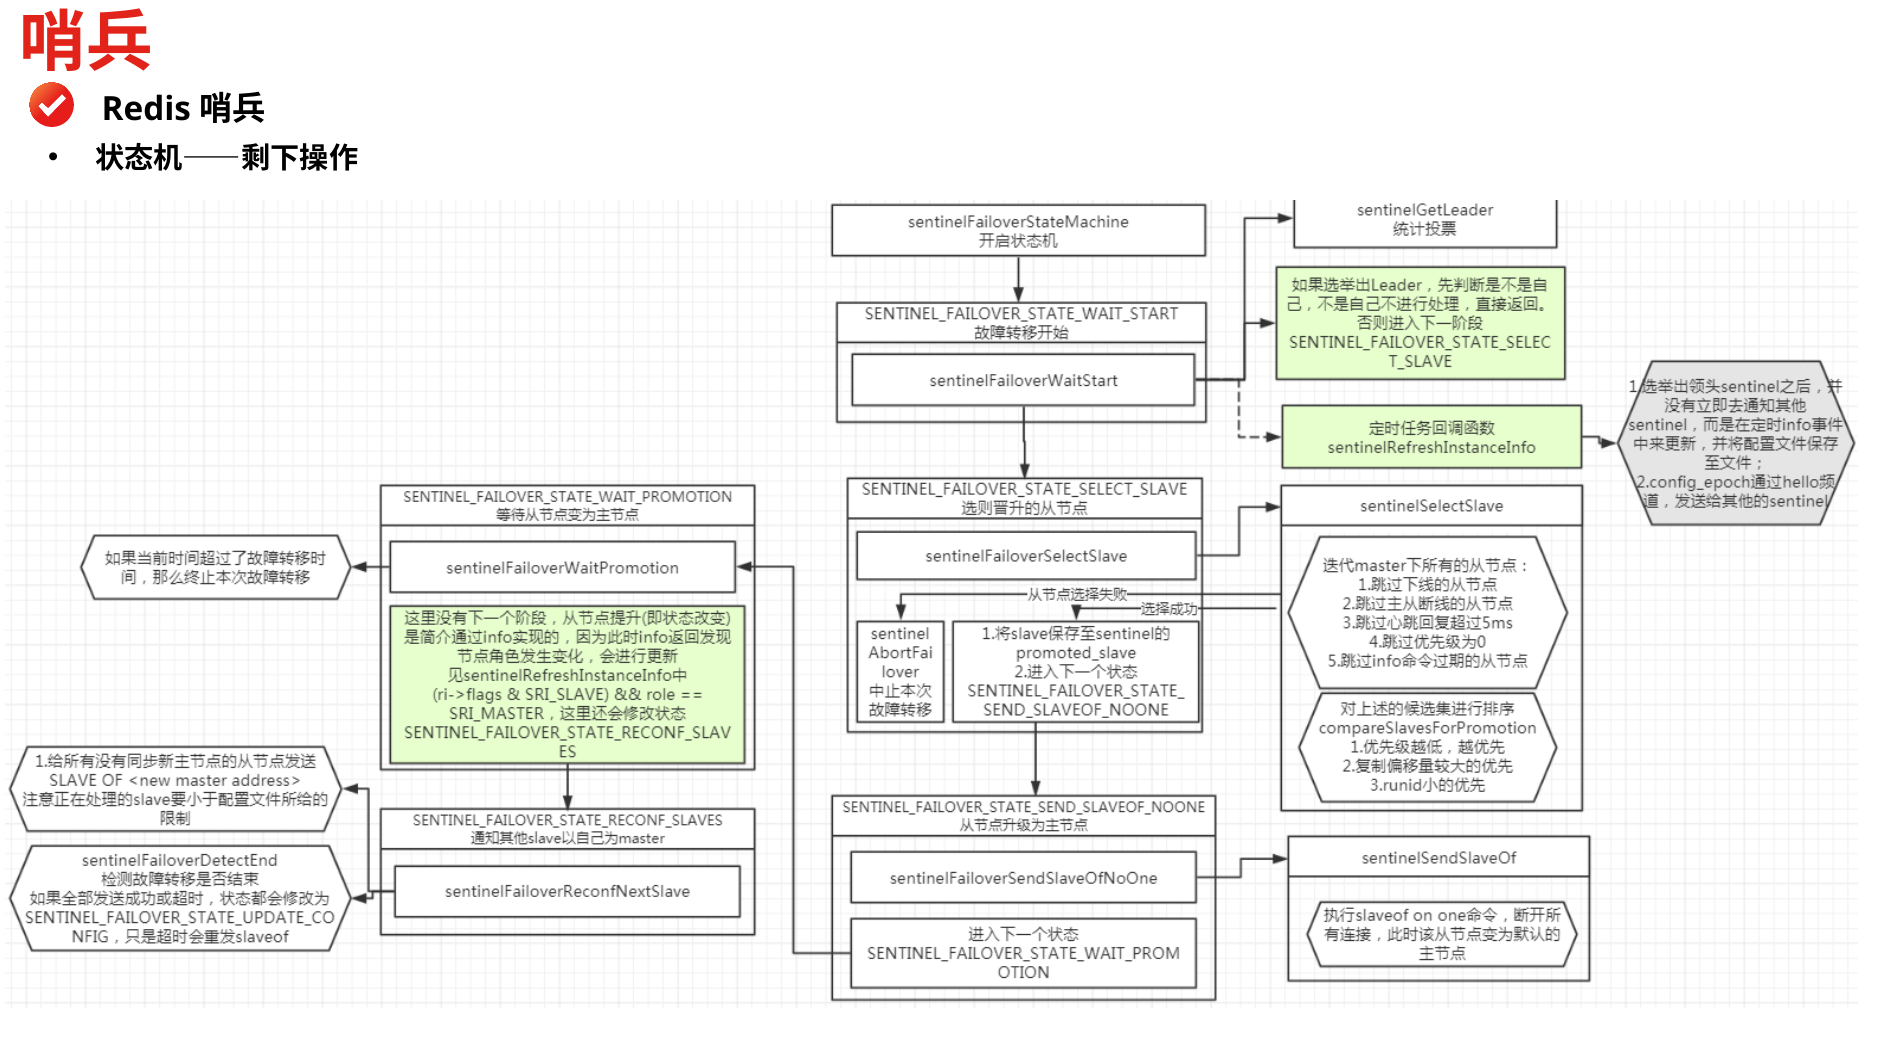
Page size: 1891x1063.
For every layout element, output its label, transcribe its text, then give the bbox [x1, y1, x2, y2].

text_box [29, 82, 71, 127]
picture [5, 200, 1858, 1008]
text_box 状态机——剩下操作 [33, 131, 374, 182]
text_box Redis哨兵 [71, 72, 296, 131]
list 哨兵 [5, 0, 419, 98]
